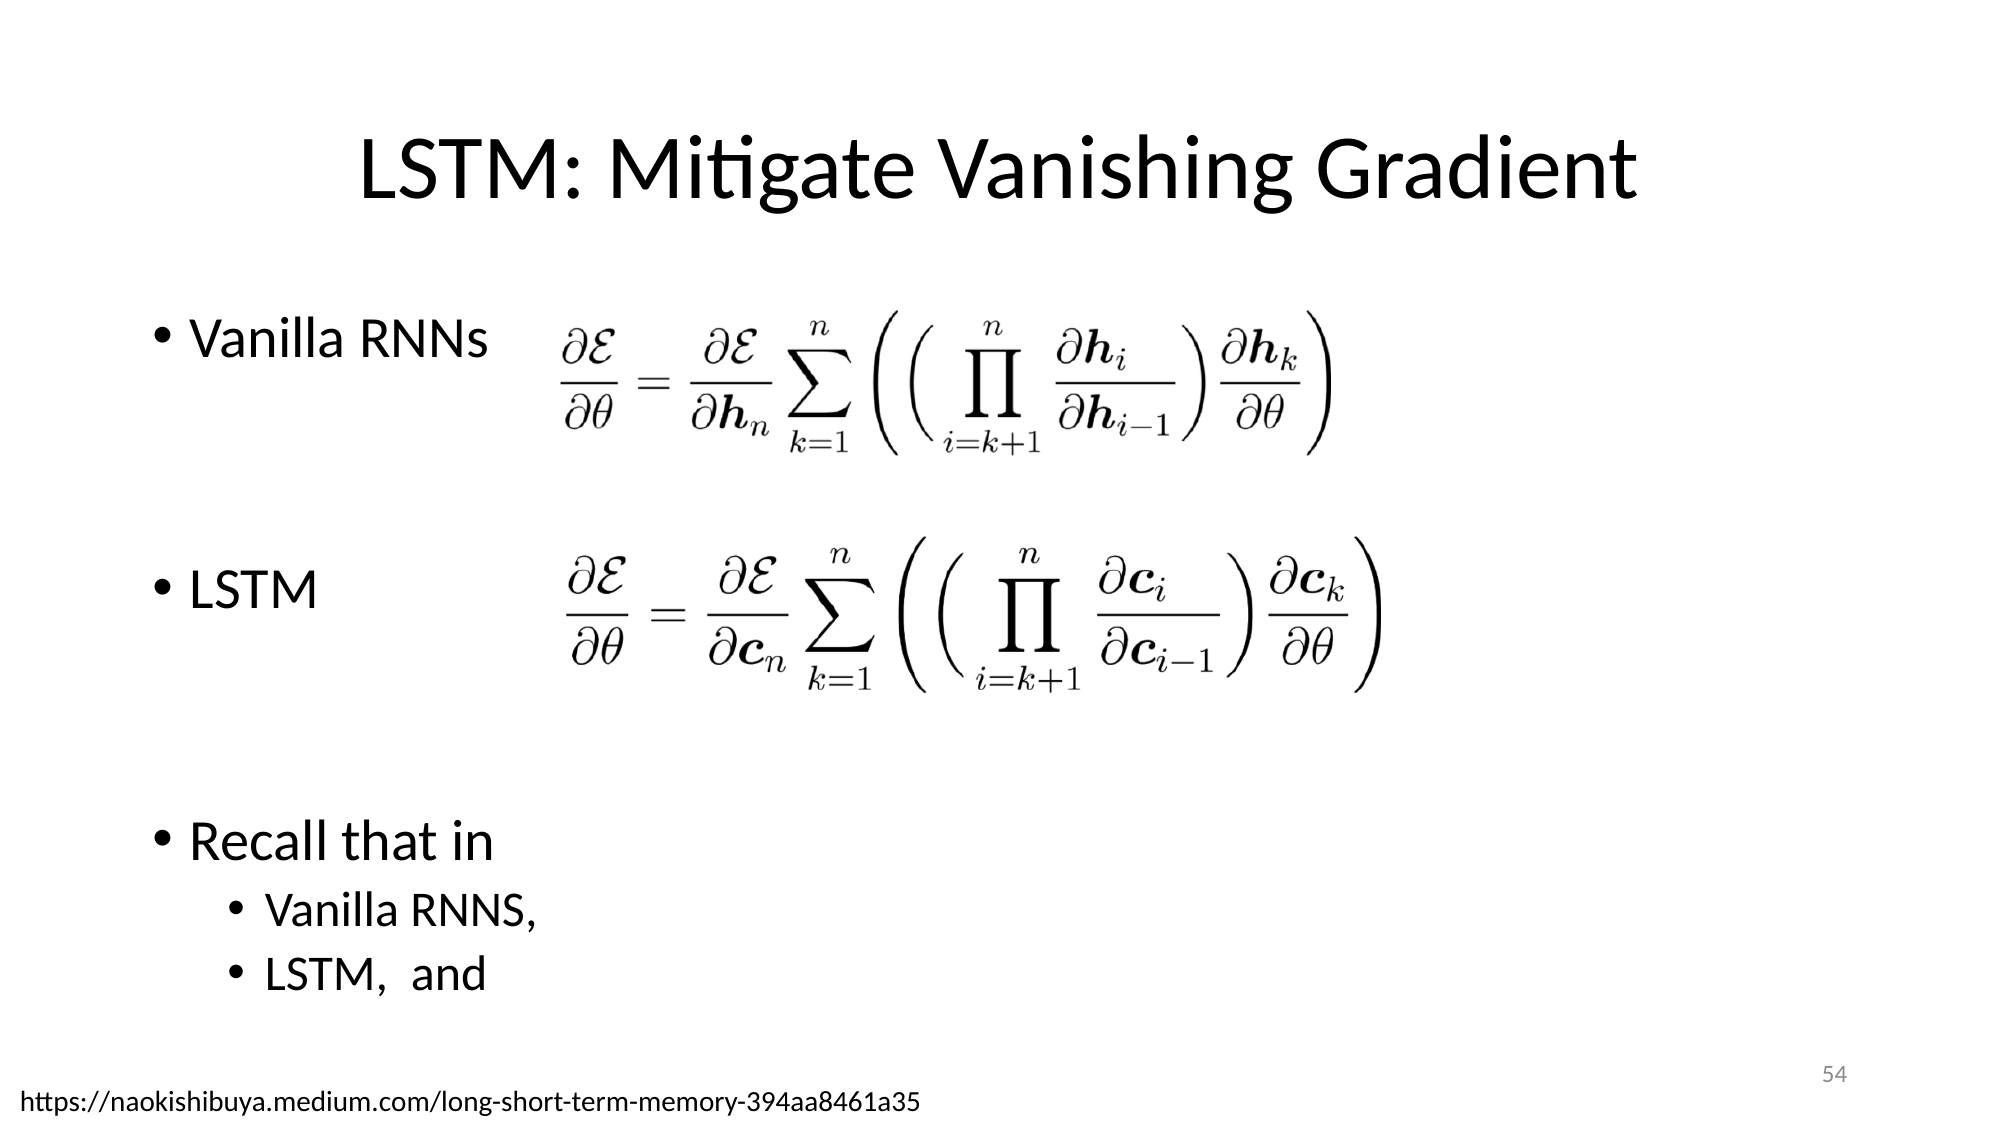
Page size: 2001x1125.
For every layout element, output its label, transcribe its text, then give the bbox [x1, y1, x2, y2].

slide_number 54 [1412, 1042, 1863, 1103]
picture [545, 520, 1863, 706]
picture [533, 299, 1681, 470]
text_box https://naokishibuya.medium.com/long-short-term-memory-394aa8461a35 [5, 1074, 937, 1125]
title LSTM: Mitigate Vanishing Gradient [137, 59, 1863, 278]
